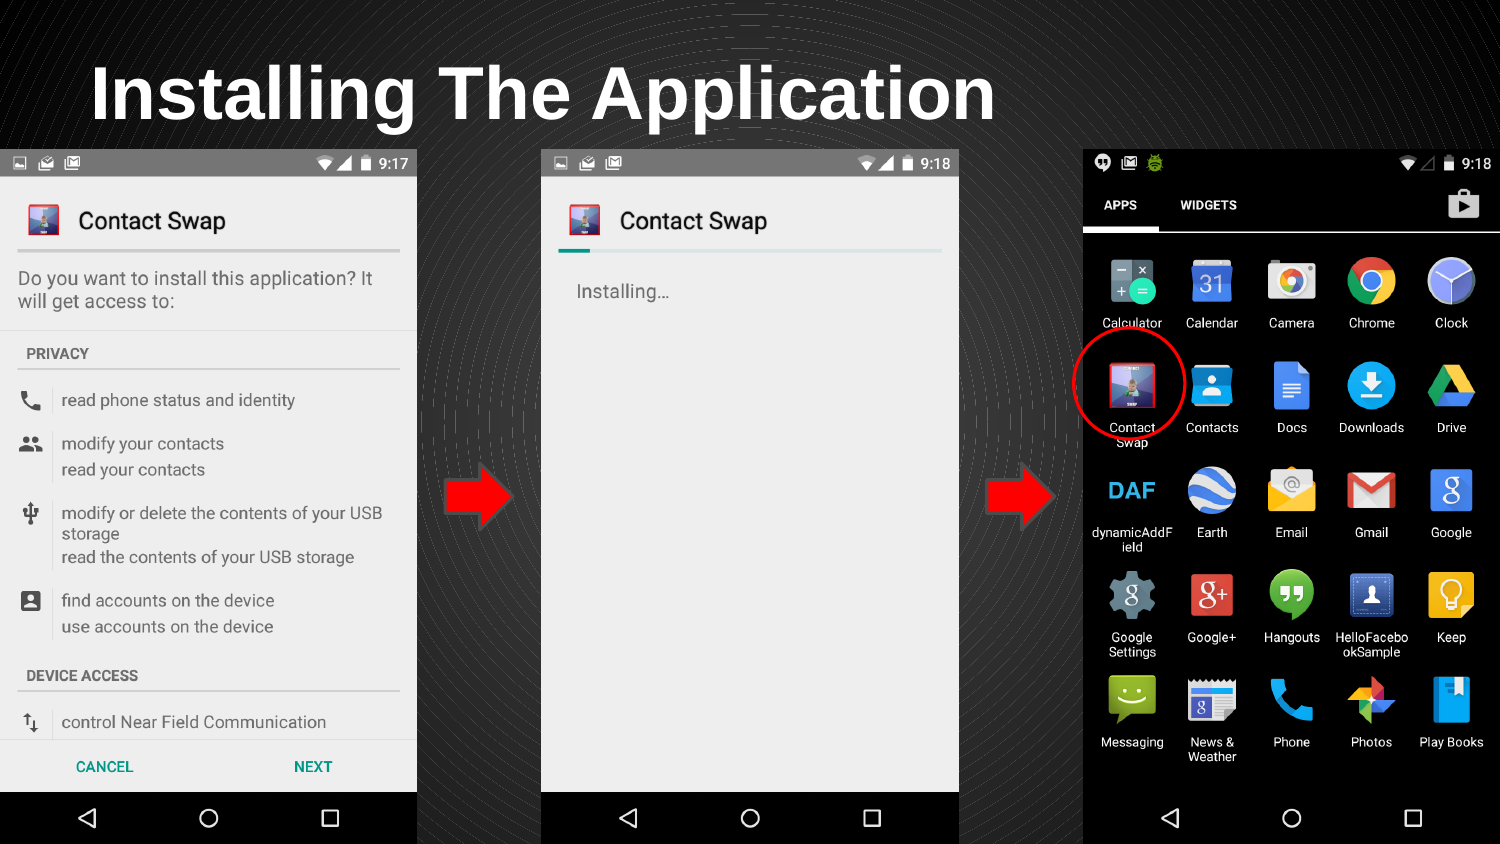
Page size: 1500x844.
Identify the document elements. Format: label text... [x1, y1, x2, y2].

picture [1083, 149, 1500, 844]
picture [541, 149, 959, 844]
text_box [1073, 361, 1078, 406]
text_box [445, 463, 514, 531]
picture [0, 149, 417, 844]
title Installing The Application [75, 8, 1425, 150]
text_box [986, 463, 1055, 531]
